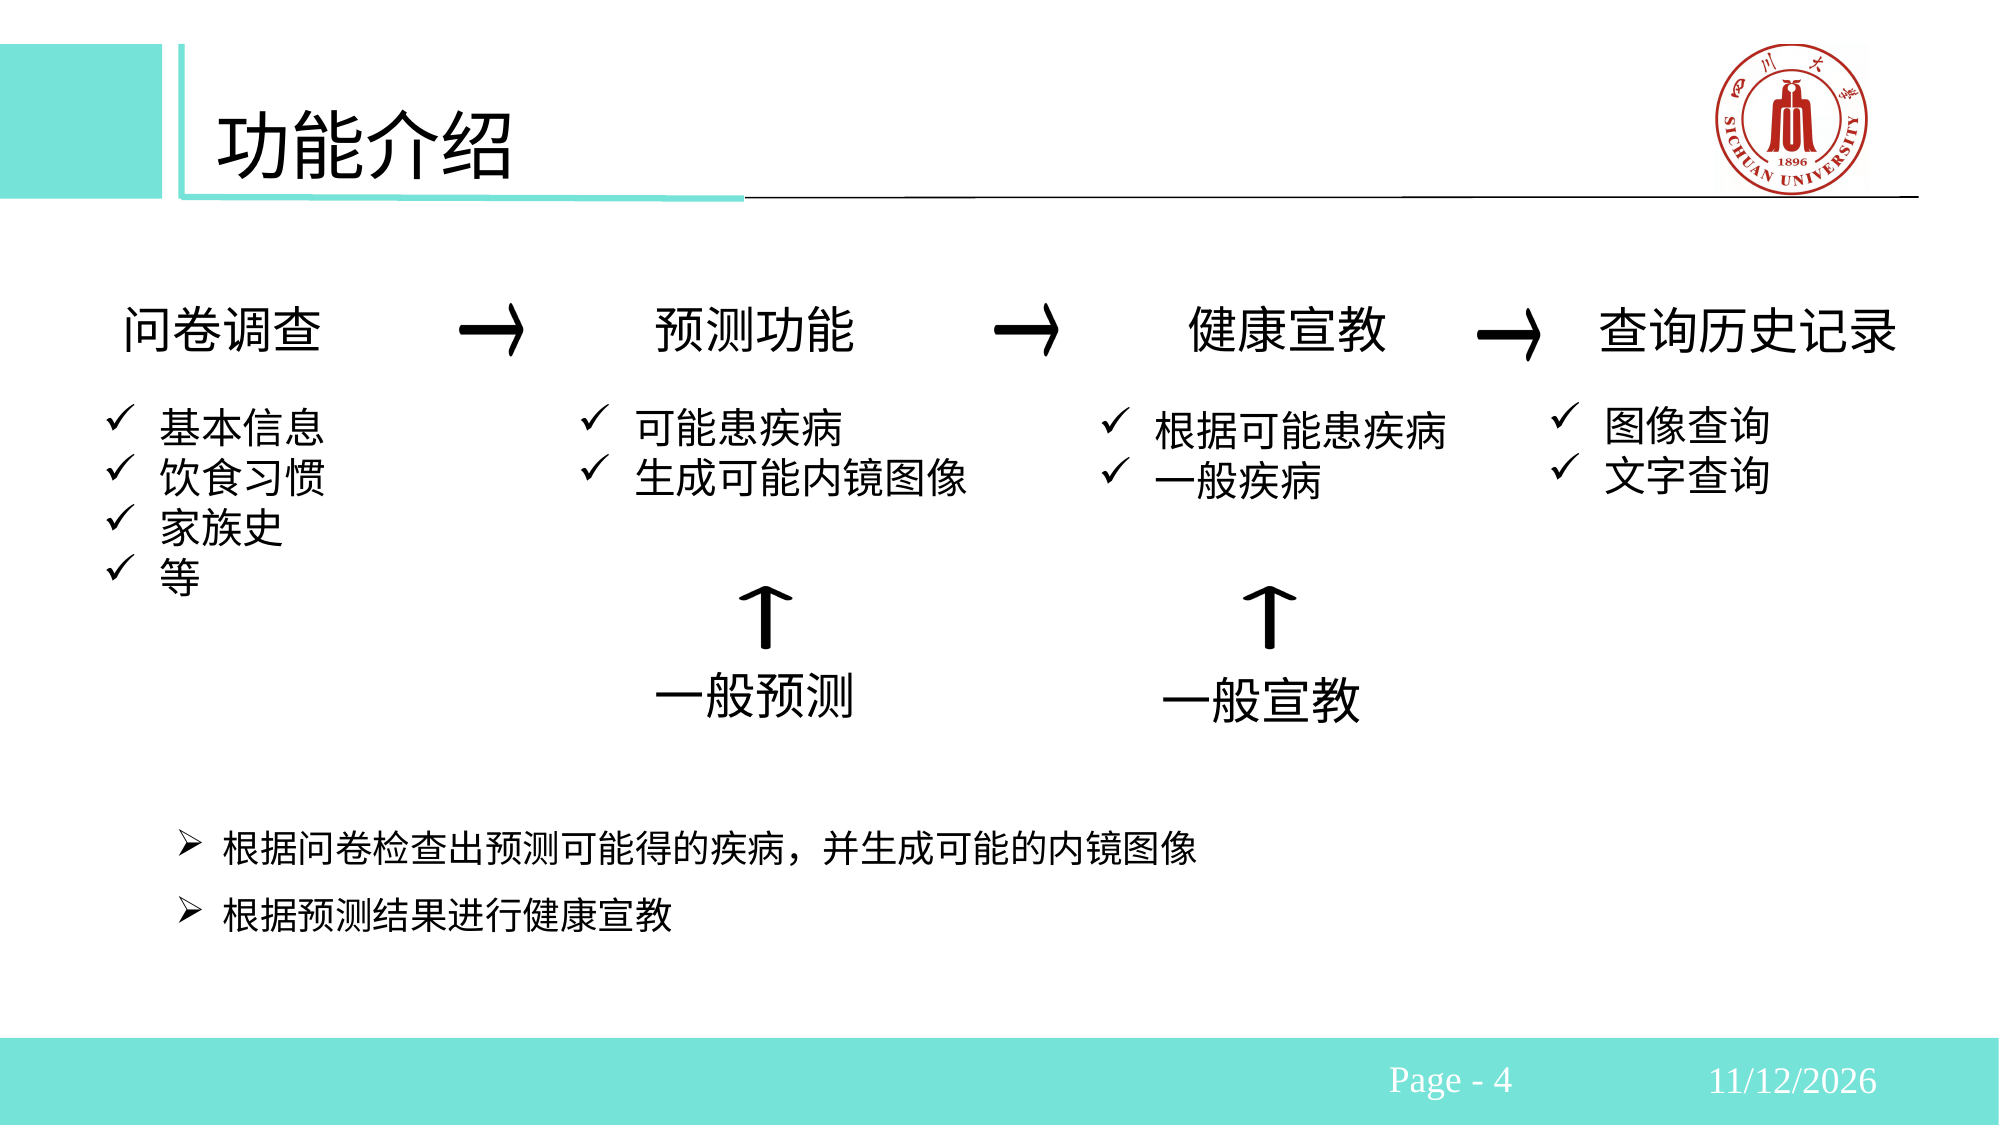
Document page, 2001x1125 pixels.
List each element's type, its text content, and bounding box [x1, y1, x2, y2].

text_box 根据问卷检查出预测可能得的疾病，并生成可能的内镜图像 根据预测结果进行健康宣教 [160, 794, 1544, 945]
text_box [0, 1036, 2000, 1125]
text_box [181, 196, 744, 200]
picture [1193, 582, 1345, 653]
text_box 功能介绍 [200, 45, 1201, 196]
text_box 根据可能患疾病 一般疾病 [1083, 397, 1544, 512]
text_box [0, 42, 164, 201]
text_box 基本信息 饮食习惯 家族史 等 [88, 394, 369, 610]
picture [1433, 260, 1584, 410]
text_box 健康宣教 [1173, 291, 1454, 367]
text_box 查询历史记录 [1583, 292, 1934, 367]
text_box 问卷调查 [107, 291, 389, 367]
text_box 可能患疾病 生成可能内镜图像 [563, 394, 1023, 509]
text_box 预测功能 [640, 291, 922, 367]
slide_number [1693, 1048, 1971, 1109]
text_box 图像查询 文字查询 [1533, 392, 1993, 508]
picture [416, 255, 567, 405]
picture [950, 255, 1101, 405]
text_box 一般宣教 [1146, 662, 1427, 737]
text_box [1714, 43, 1869, 197]
text_box 一般预测 [640, 657, 922, 733]
slide_number Page - <编号> [1077, 1047, 1527, 1108]
picture [689, 582, 841, 653]
